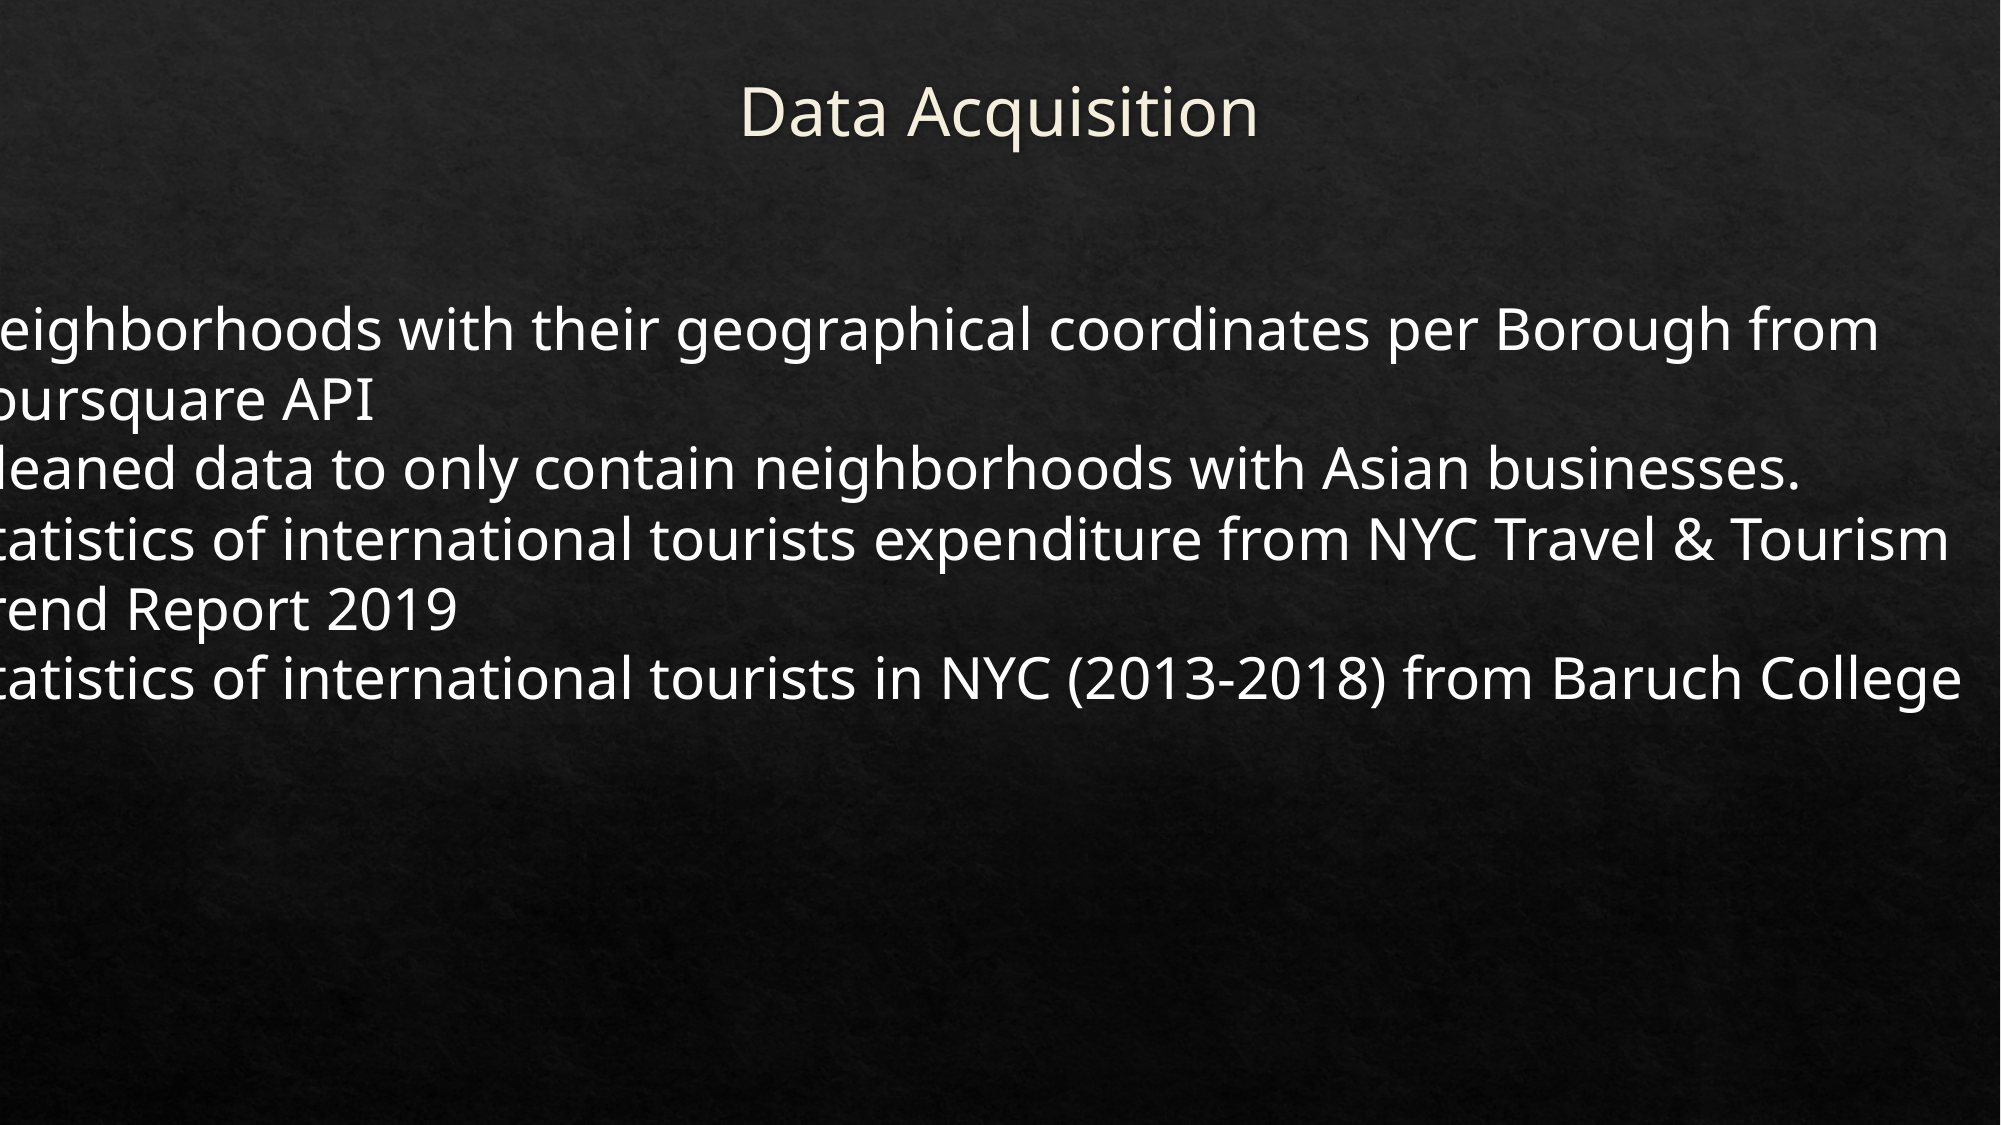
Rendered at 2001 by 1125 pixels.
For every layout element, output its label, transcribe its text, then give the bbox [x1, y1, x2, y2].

title Data Acquisition [150, 61, 1850, 161]
text_box Neighborhoods with their geographical coordinates per Borough from Foursquare API - Cleaned data to only contain neighborhoods with Asian businesses. Statistics of international tourists expenditure from NYC Travel & Tourism Trend Report 2019 Statistics of international tourists in NYC (2013-2018) from Baruch College [0, 284, 1979, 719]
